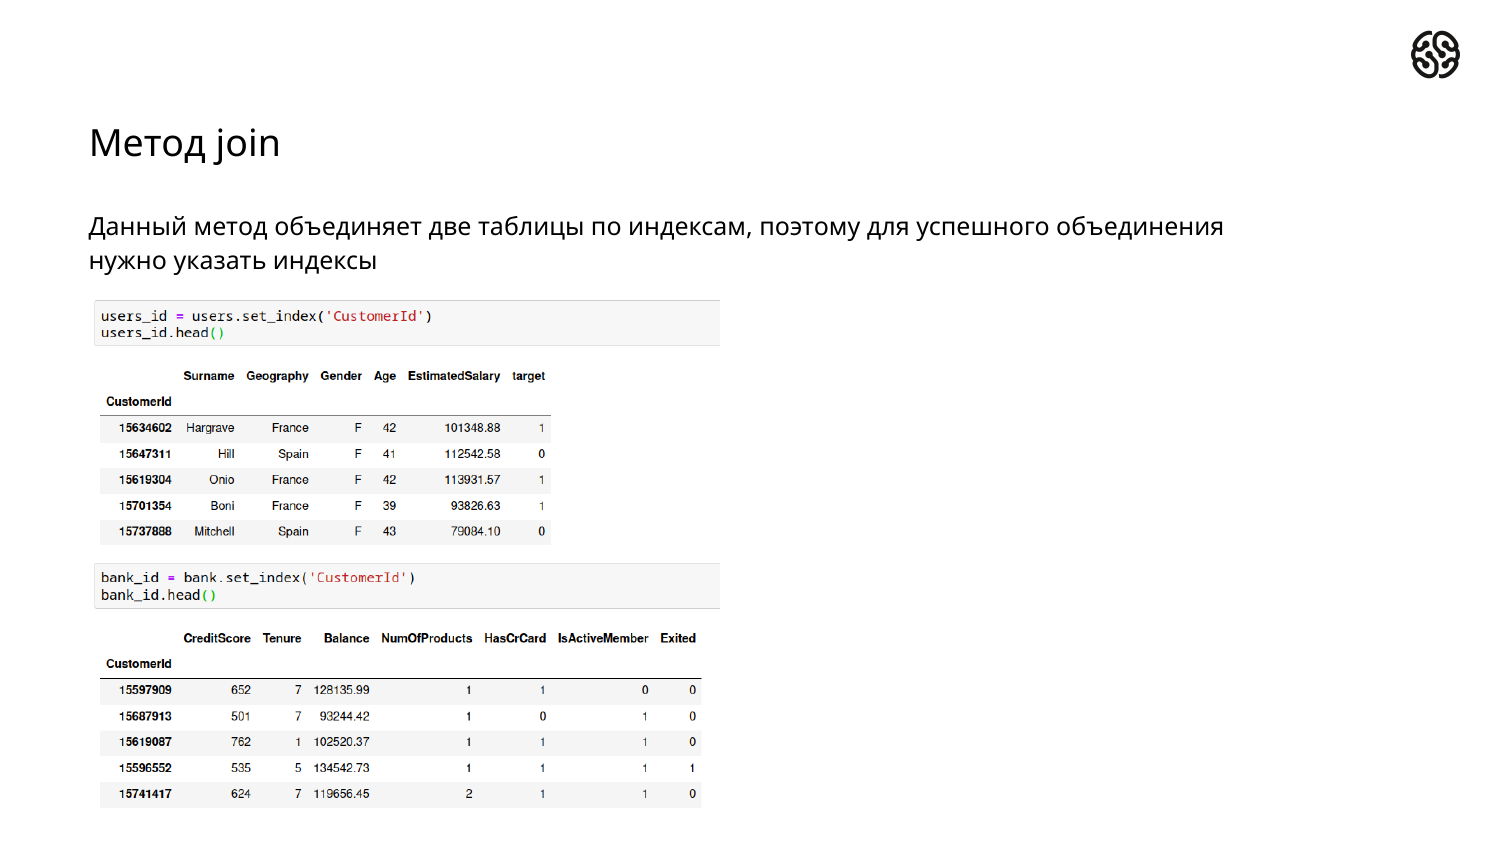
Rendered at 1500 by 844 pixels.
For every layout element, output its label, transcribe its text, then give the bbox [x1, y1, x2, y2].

picture [89, 295, 720, 819]
text_box Метод join [88, 118, 721, 193]
text_box Данный метод объединяет две таблицы по индексам, поэтому для успешного объединения нужно указать индексы [88, 204, 1245, 275]
picture [1411, 30, 1460, 79]
